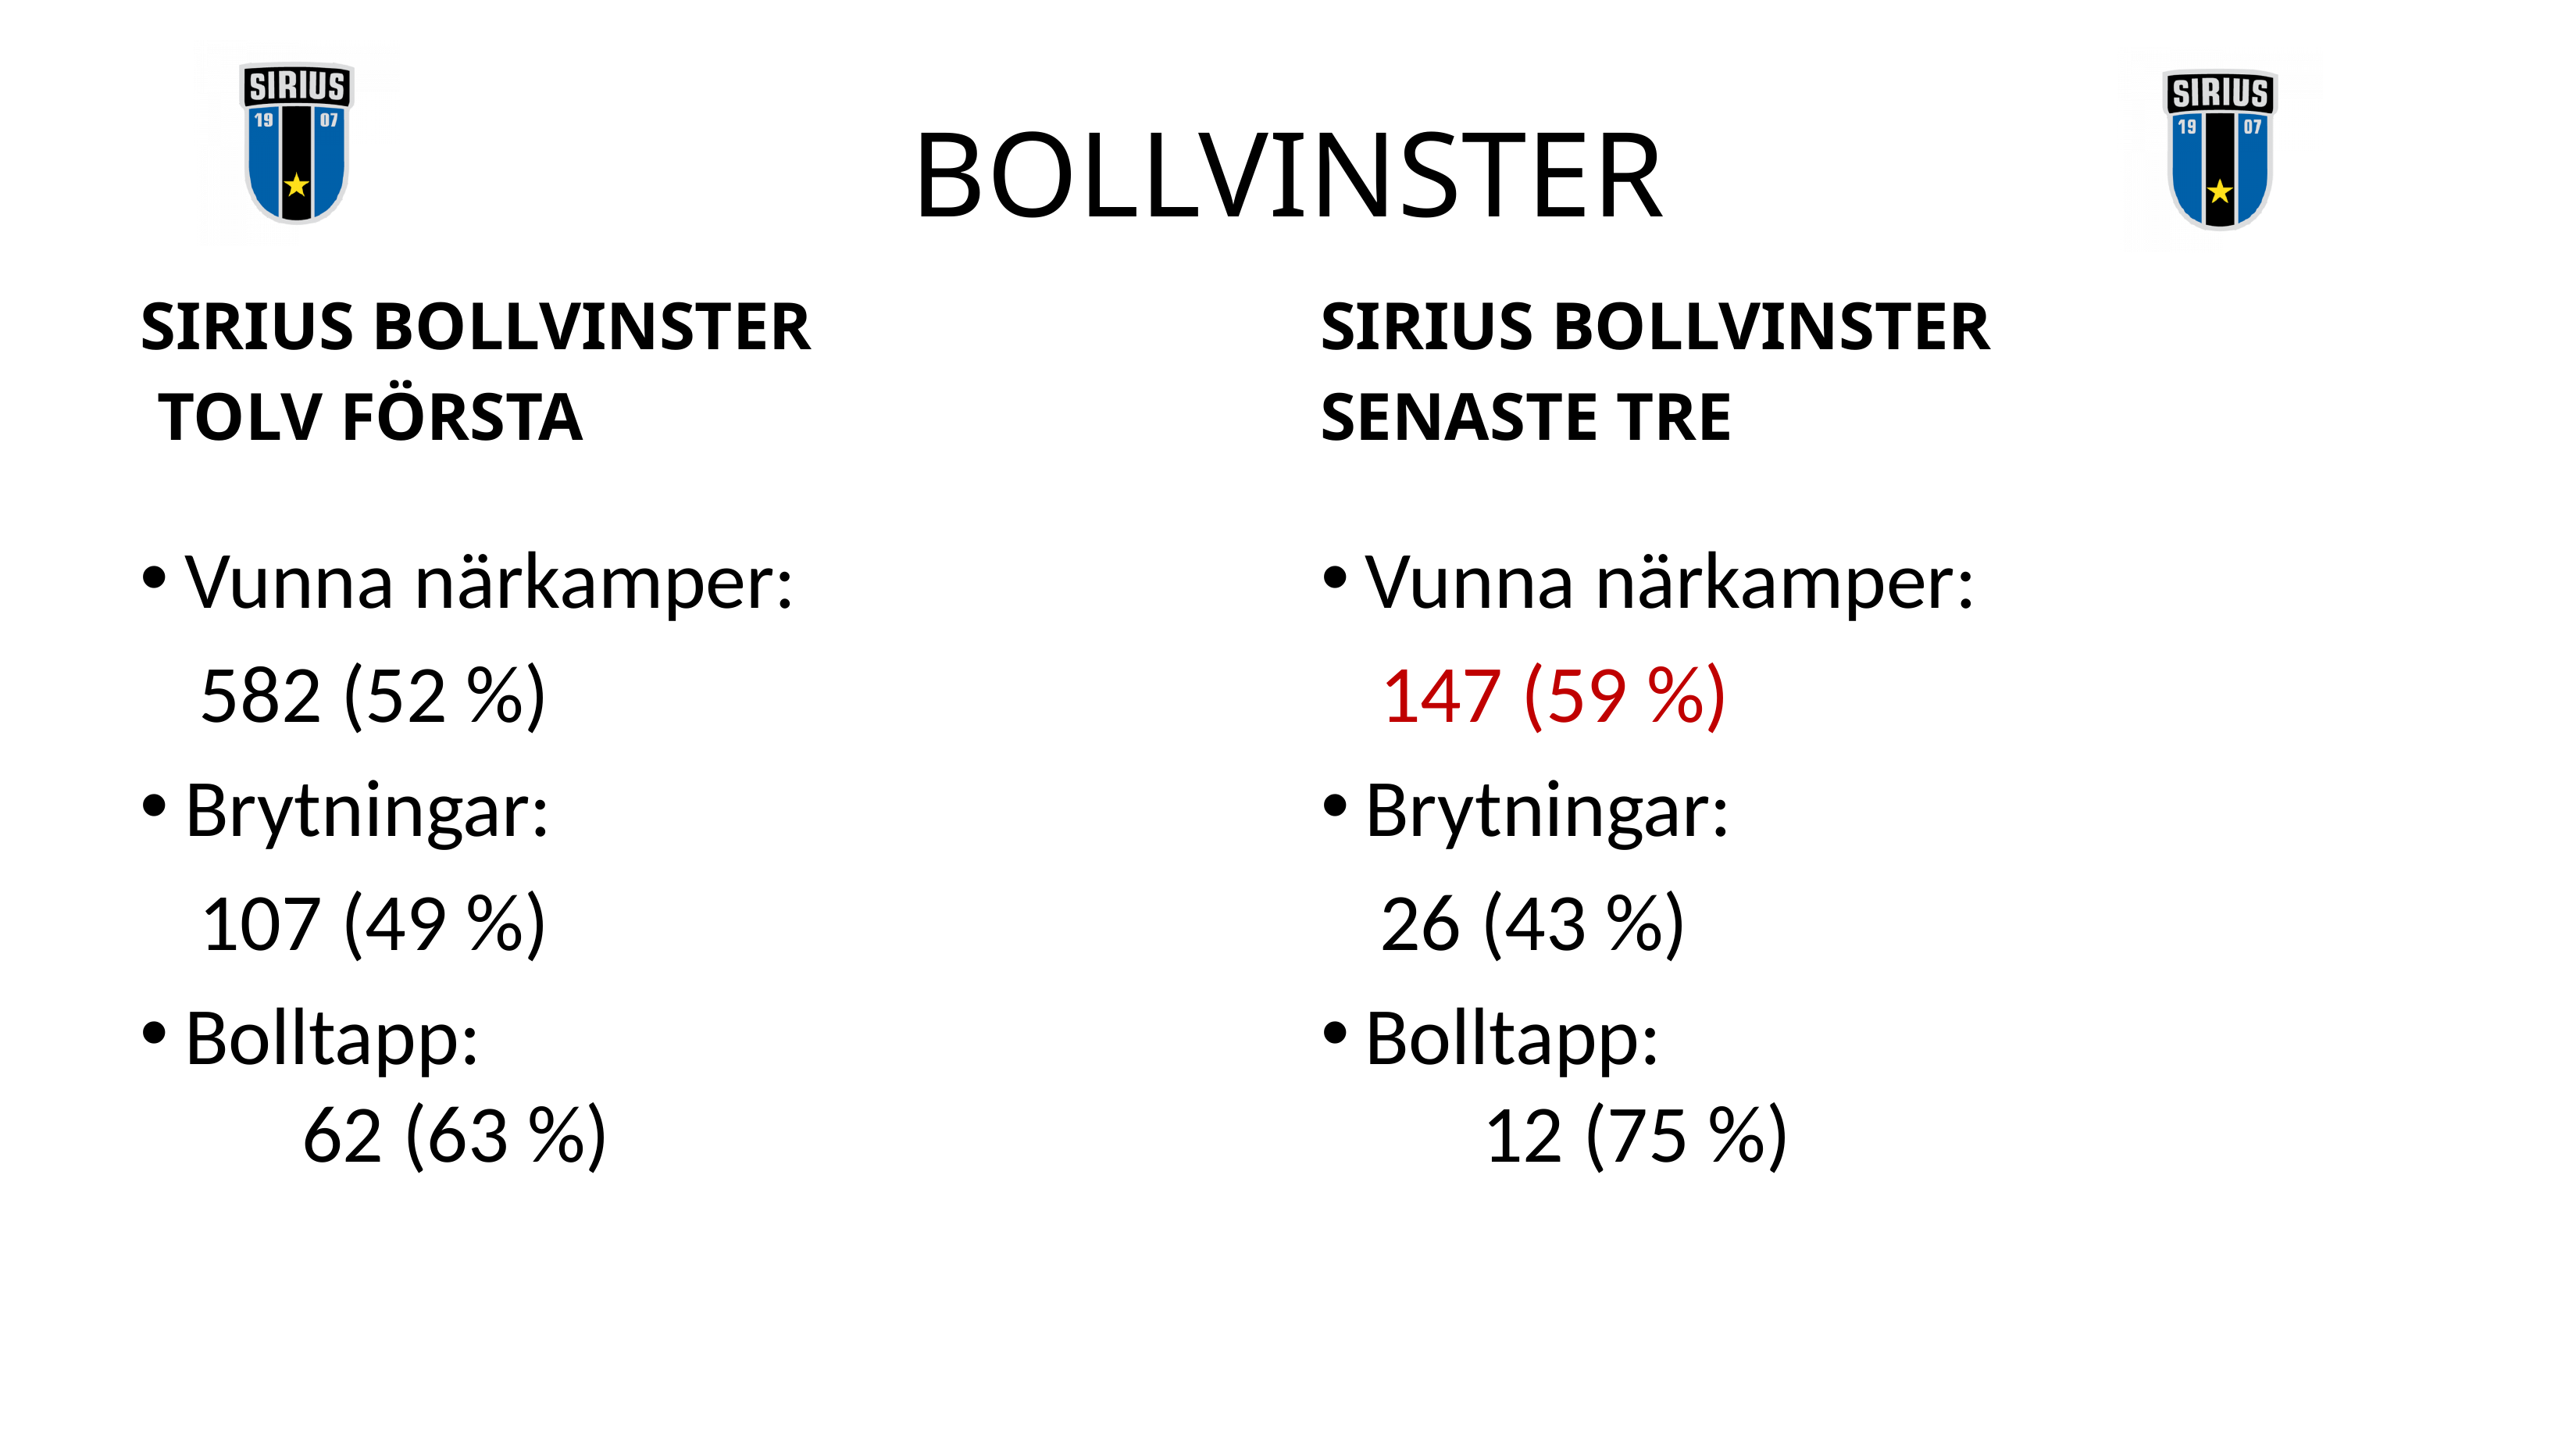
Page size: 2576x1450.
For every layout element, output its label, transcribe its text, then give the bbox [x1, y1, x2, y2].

picture [194, 40, 400, 246]
list SIRIUS BOLLVINSTER TOLV FÖRSTA [128, 297, 1268, 460]
list Vunna närkamper: 147 (59 %) Brytningar: 26 (43 %) Bolltapp: 12 (75 %) [1308, 521, 2448, 1357]
title BOLLVINSTER [128, 42, 2447, 297]
list SIRIUS BOLLVINSTER SENASTE TRE [1308, 255, 2448, 460]
list Vunna närkamper: 582 (52 %) Brytningar: 107 (49 %) Bolltapp: 62 (63 %) [128, 521, 1268, 1357]
picture [2118, 46, 2324, 252]
